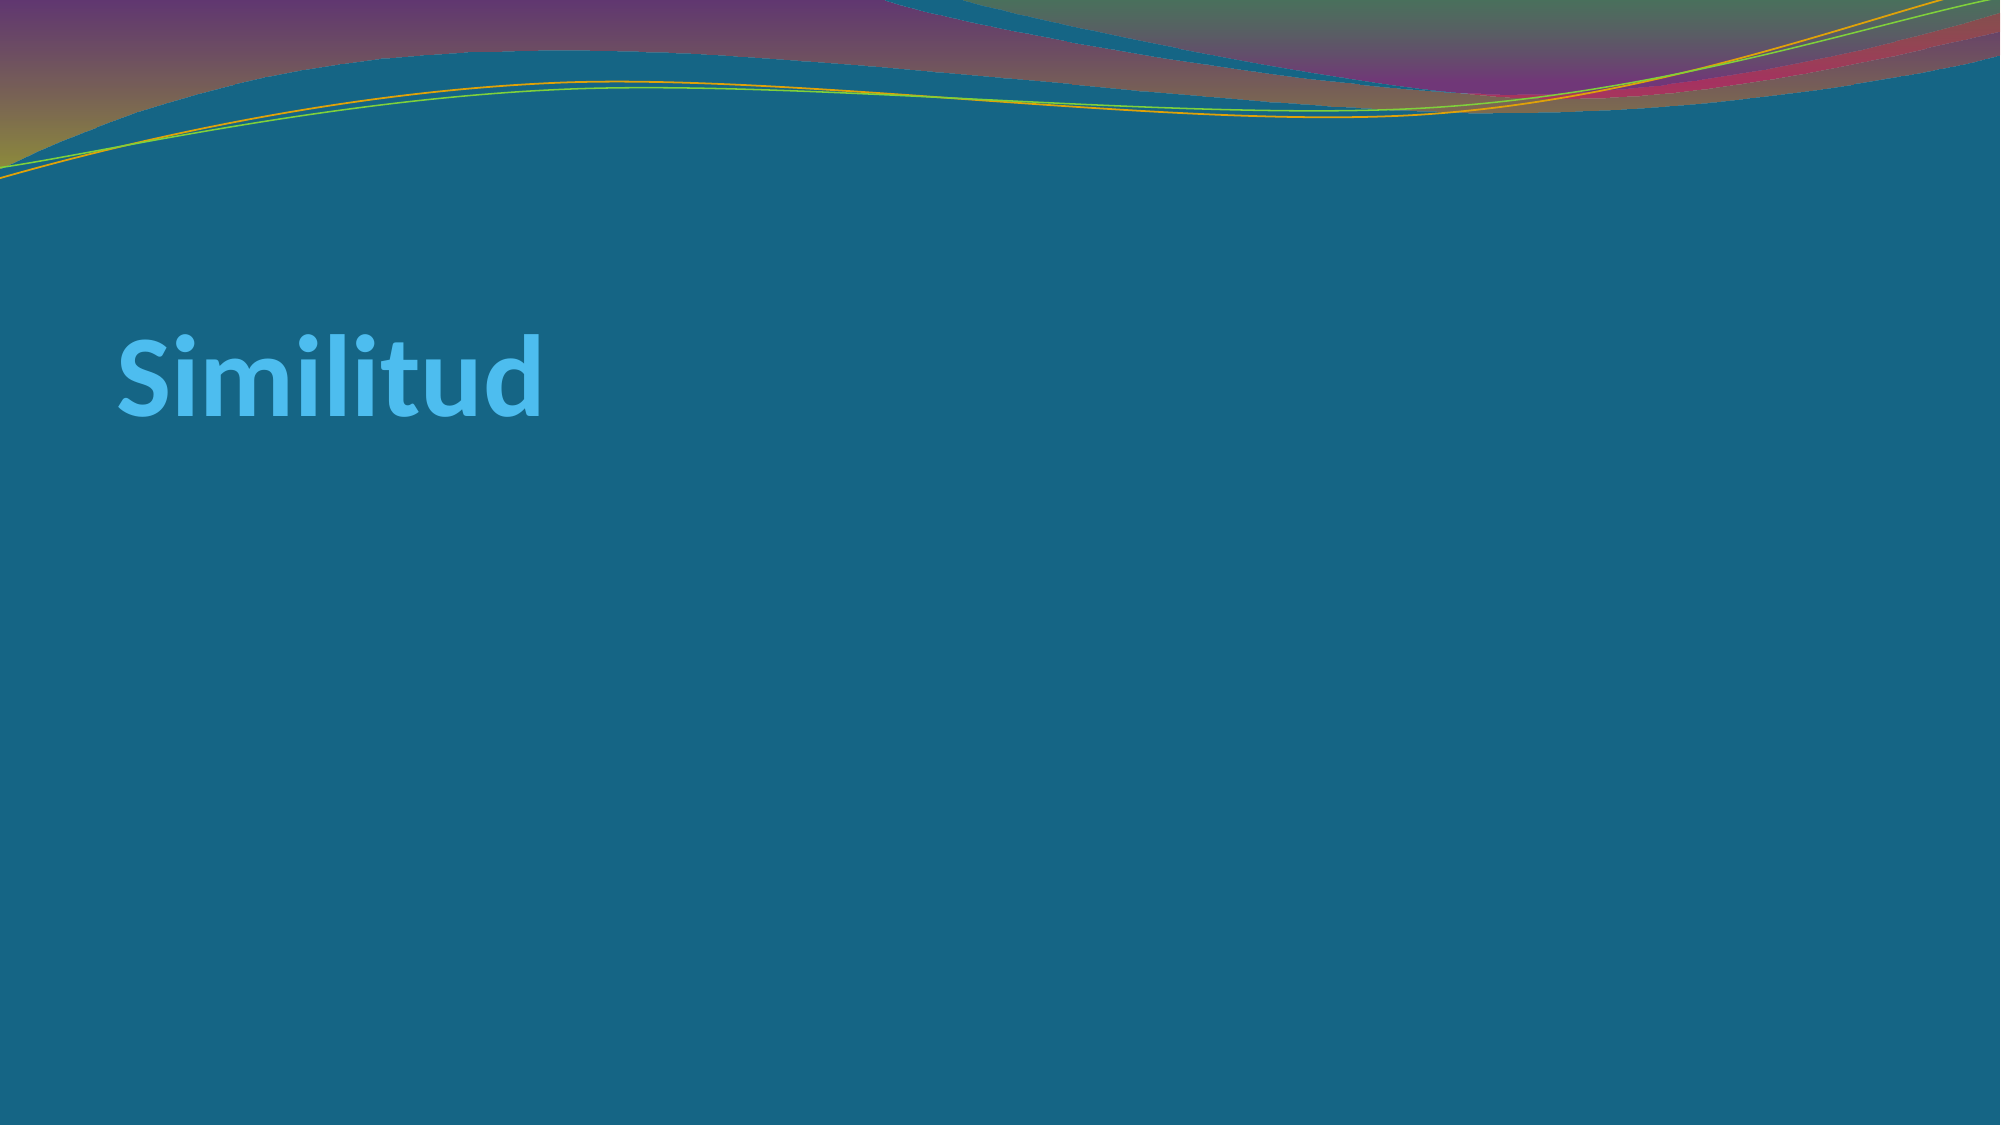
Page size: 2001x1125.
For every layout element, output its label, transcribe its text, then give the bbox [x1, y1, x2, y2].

title Similitud [115, 216, 1816, 440]
